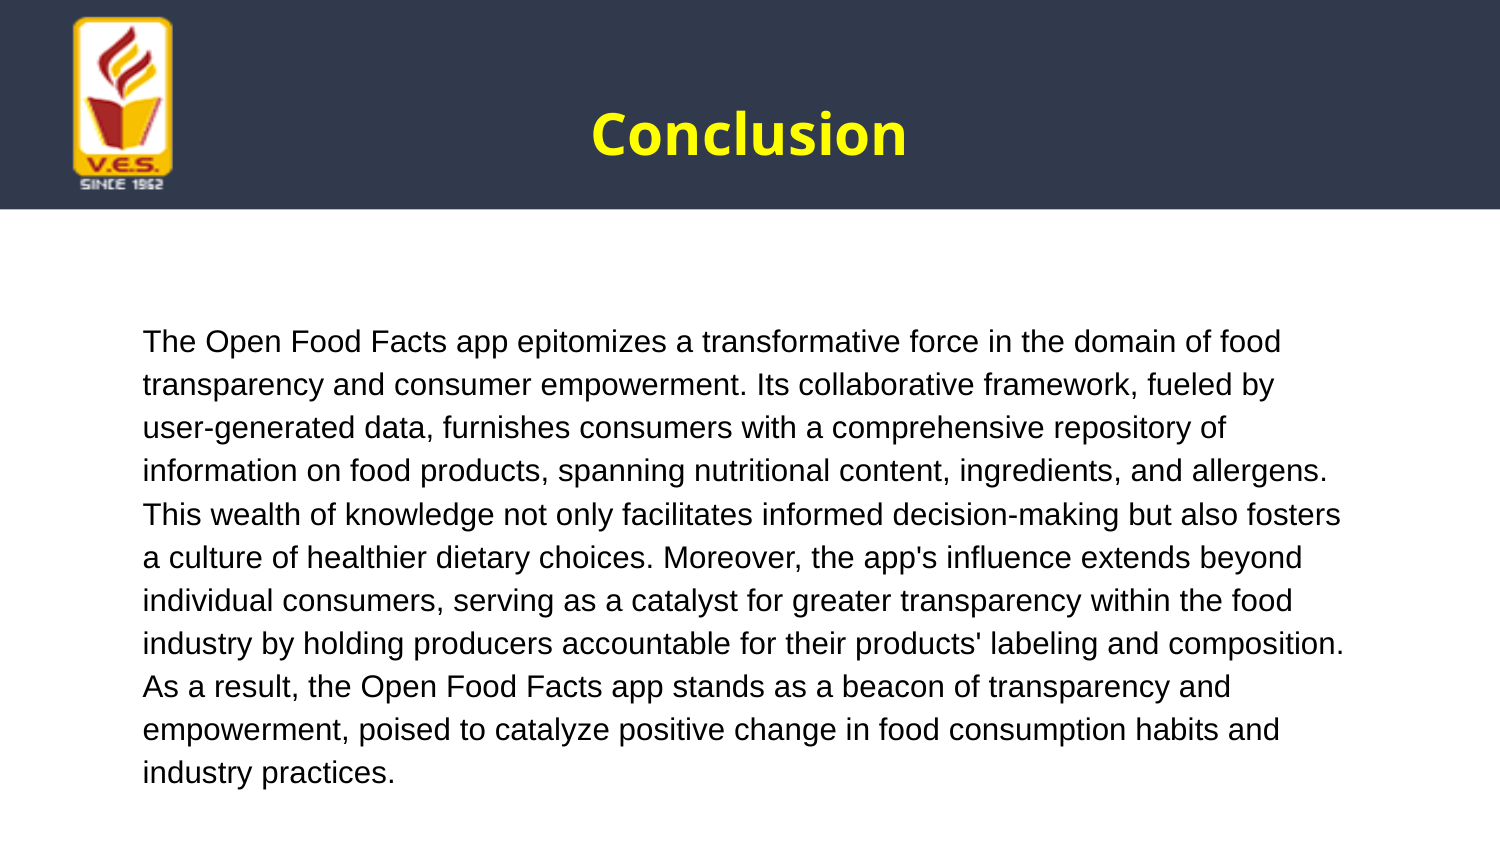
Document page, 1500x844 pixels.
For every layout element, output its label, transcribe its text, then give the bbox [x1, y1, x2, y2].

text_box [537, 172, 1500, 301]
title Conclusion [185, 82, 1449, 185]
picture [67, 14, 180, 196]
text_box The Open Food Facts app epitomizes a transformative force in the domain of food transparency and consumer empowerment. Its collaborative framework, fueled by user-generated data, furnishes consumers with a comprehensive repository of information on food products, spanning nutritional content, ingredients, and allergens. This wealth of knowledge not only facilitates informed decision-making but also fosters a culture of healthier dietary choices. Moreover, the app's influence extends beyond individual consumers, serving as a catalyst for greater transparency within the food industry by holding producers accountable for their products' labeling and composition. As a result, the Open Food Facts app stands as a beacon of transparency and empowerment, poised to catalyze positive change in food consumption habits and industry practices. [127, 300, 1373, 805]
title Conclusion [51, 82, 62, 185]
